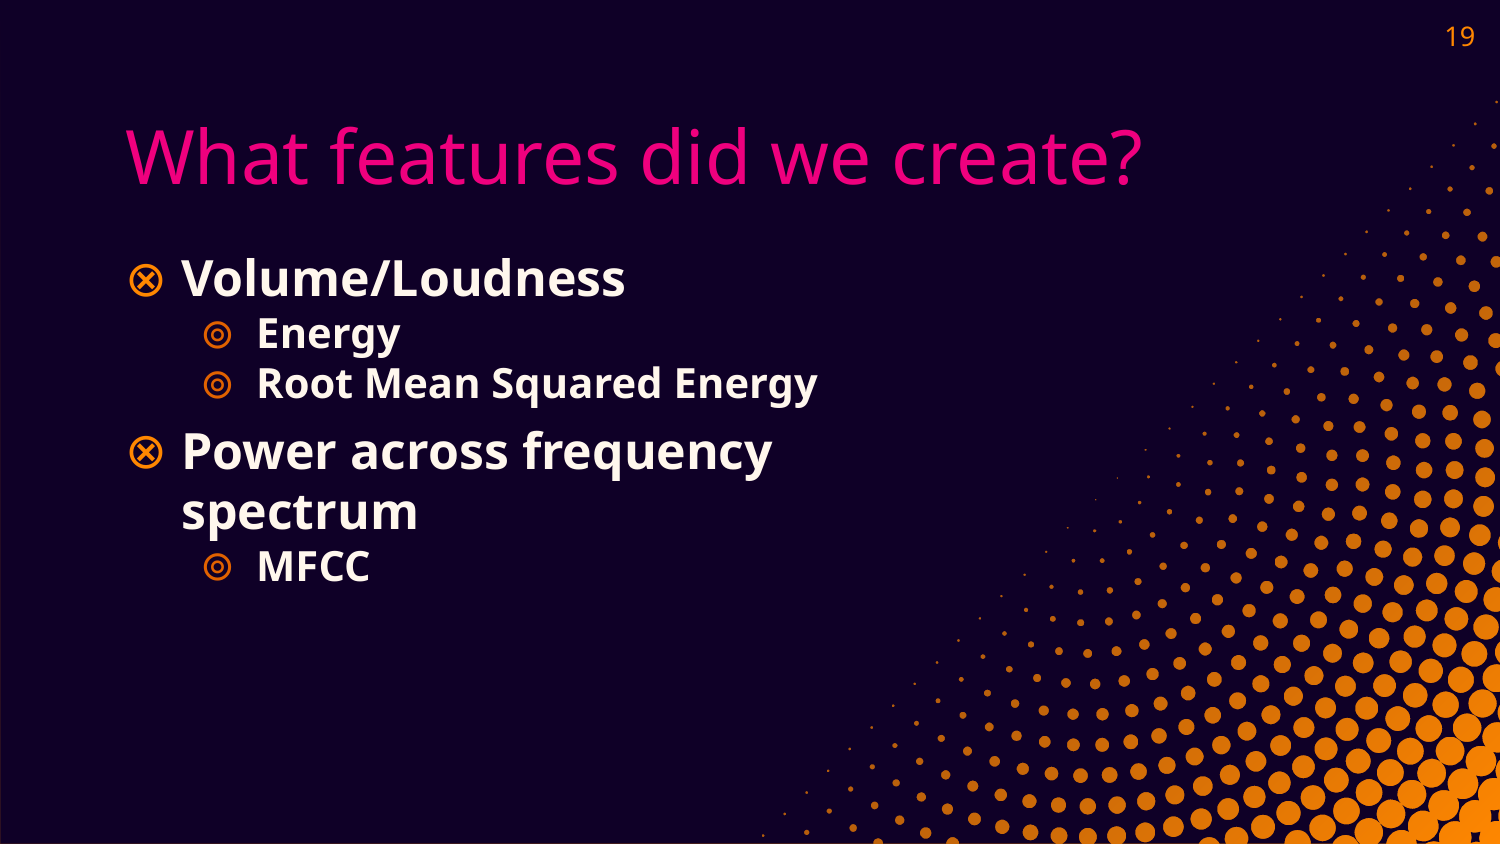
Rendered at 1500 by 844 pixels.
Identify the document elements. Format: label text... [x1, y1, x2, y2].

title What features did we create? [125, 58, 1232, 200]
list Volume/Loudness Energy Root Mean Squared Energy Power across frequency spectrum MFCC [125, 246, 879, 808]
slide_number 19 [1385, 5, 1476, 71]
